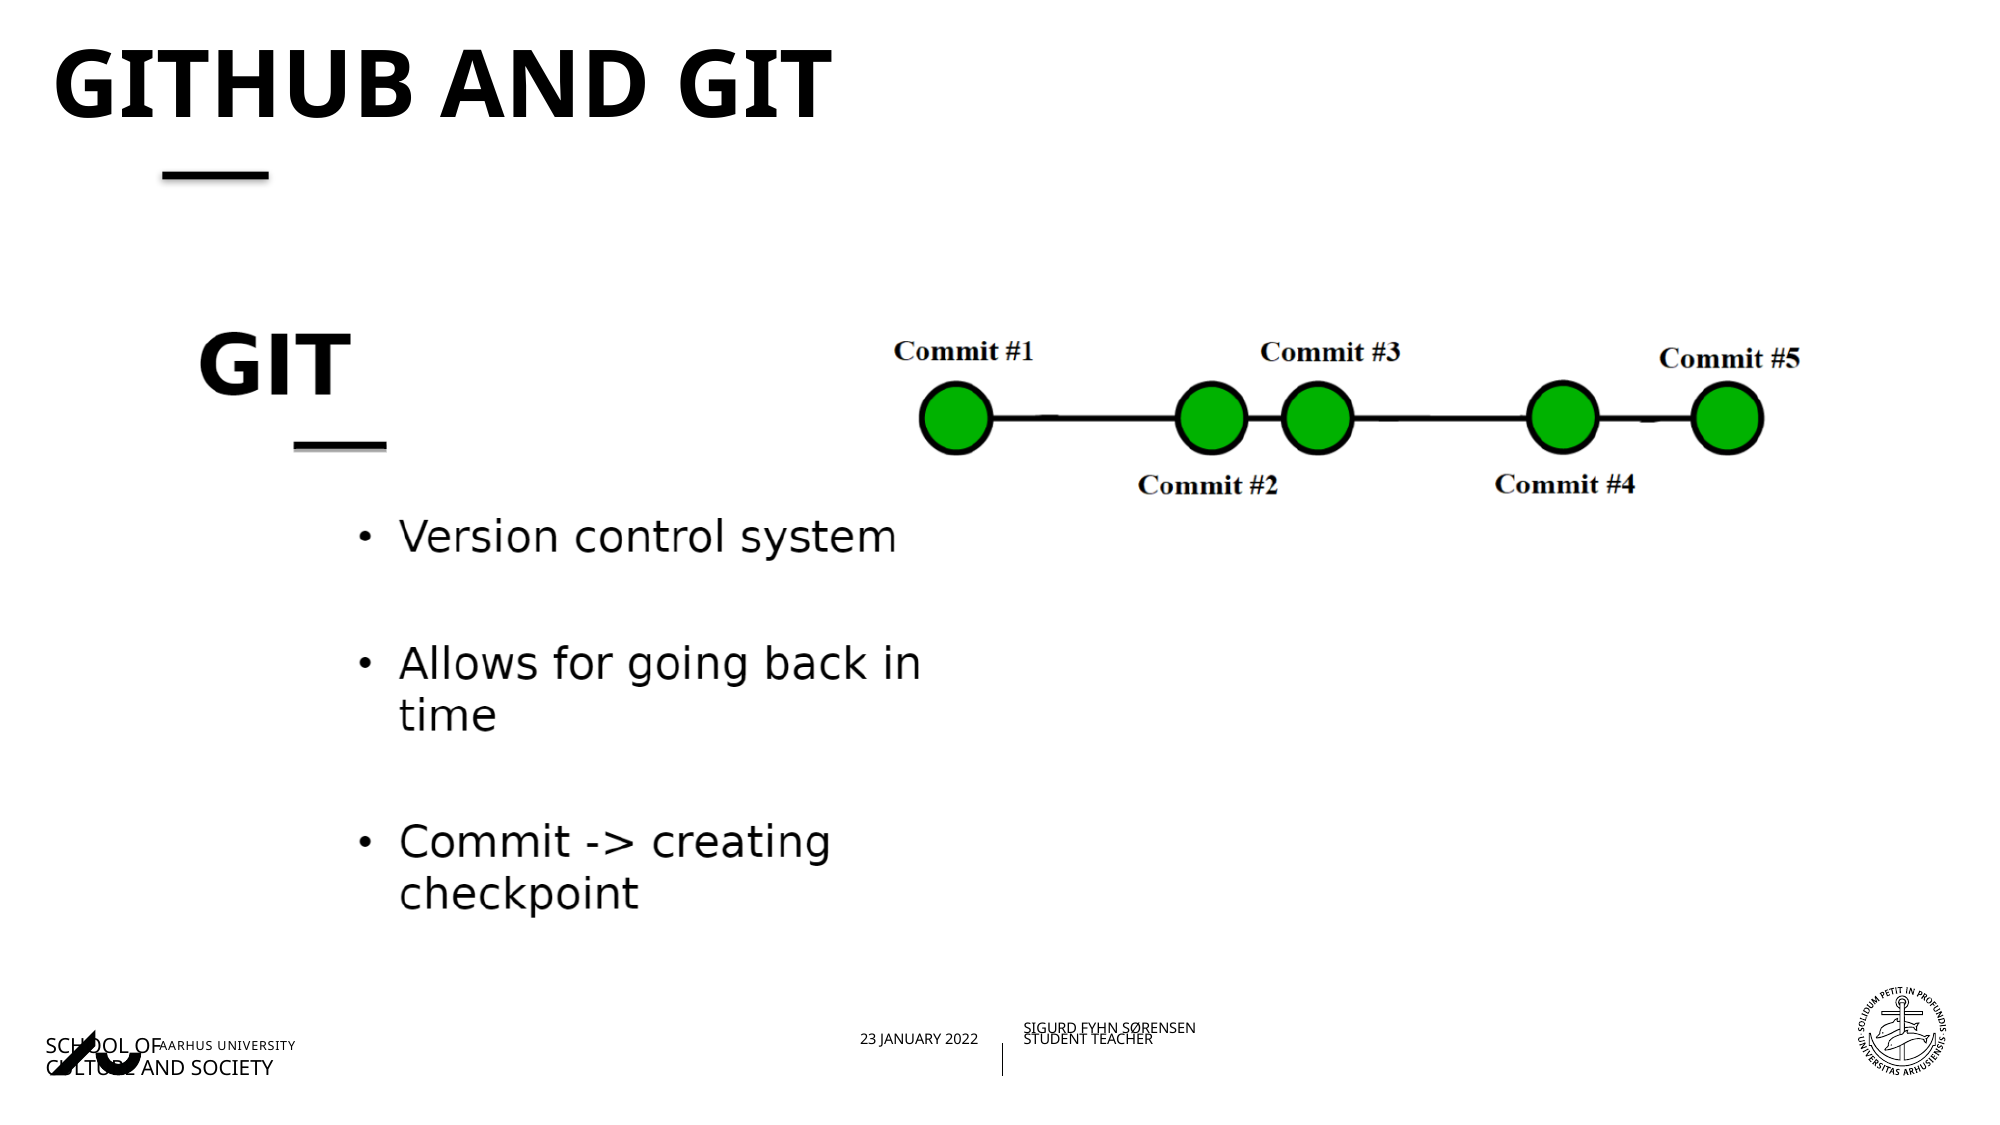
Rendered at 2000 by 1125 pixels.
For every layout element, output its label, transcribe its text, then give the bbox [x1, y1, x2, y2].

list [161, 231, 1839, 961]
title Github and Git [51, 37, 1948, 162]
